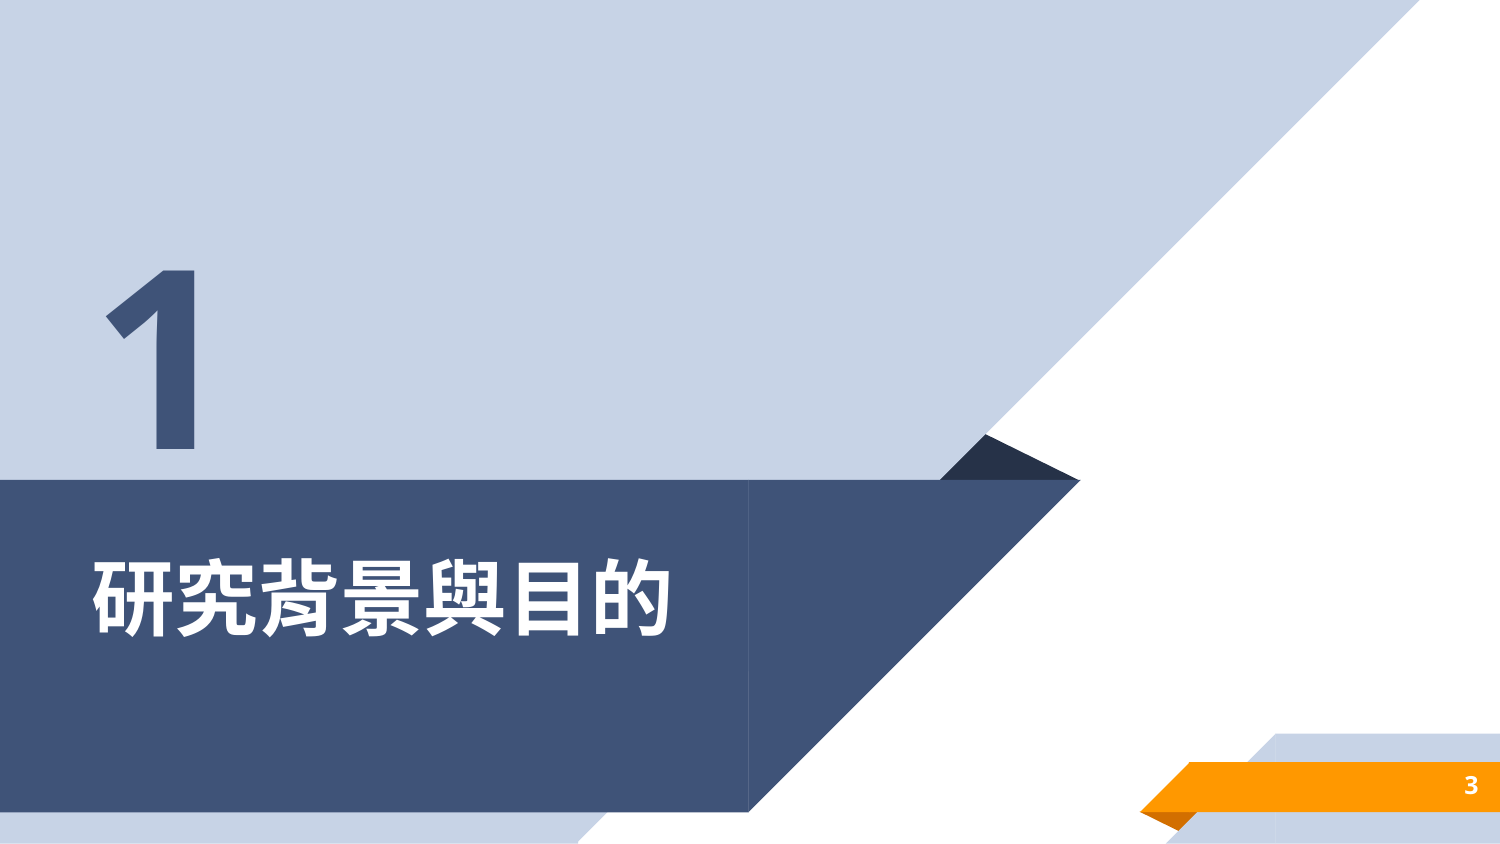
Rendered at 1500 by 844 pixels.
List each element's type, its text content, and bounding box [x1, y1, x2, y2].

slide_number 3 [1249, 760, 1494, 813]
title 研究背景與目的 [76, 470, 862, 662]
text_box 1 [76, 0, 434, 515]
